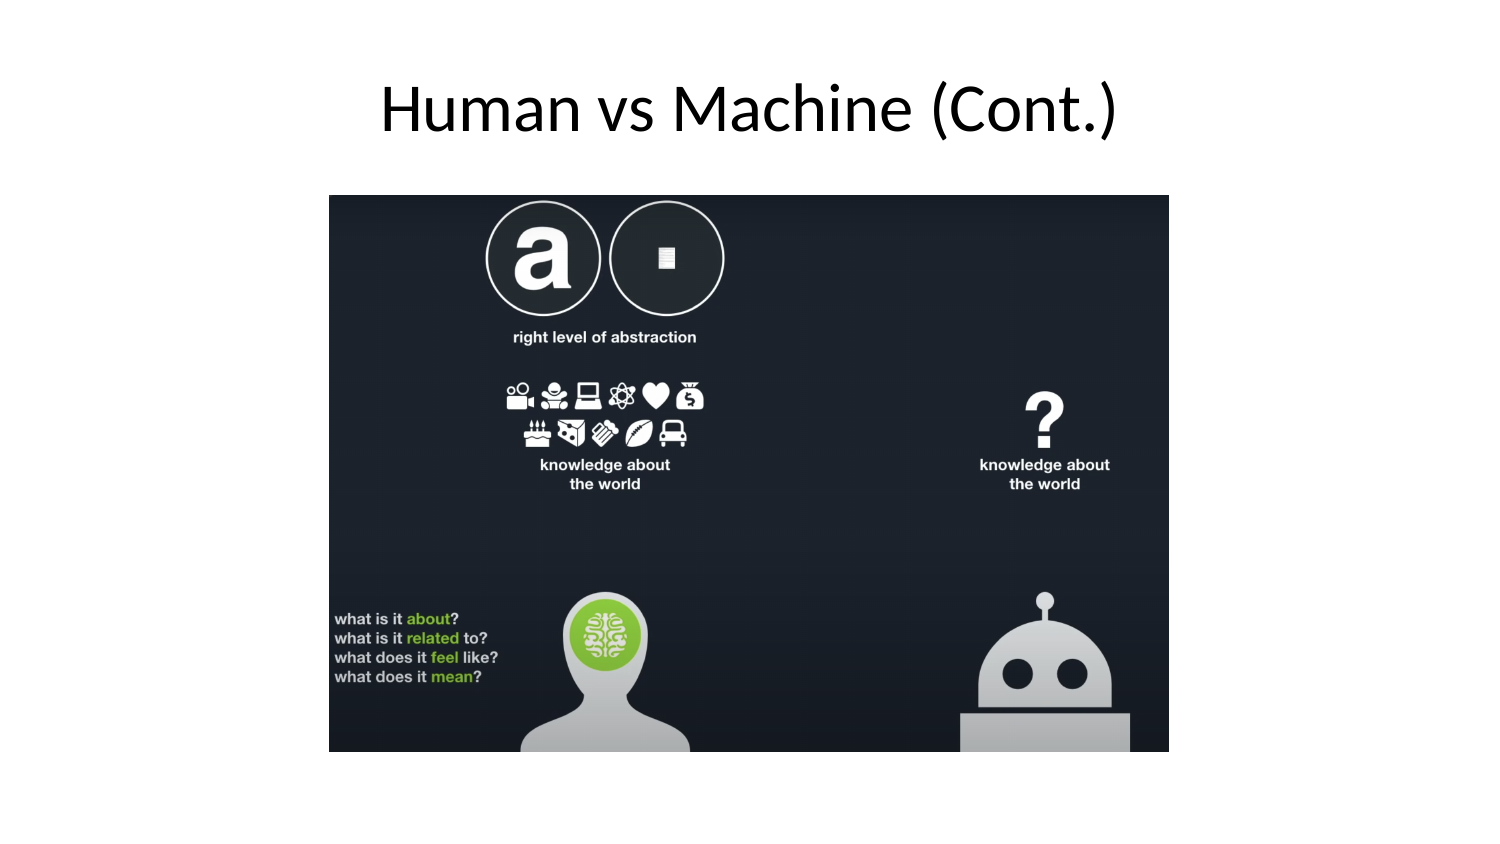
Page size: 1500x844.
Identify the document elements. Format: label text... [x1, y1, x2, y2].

picture [328, 195, 1169, 753]
title Human vs Machine (Cont.) [75, 33, 1425, 175]
